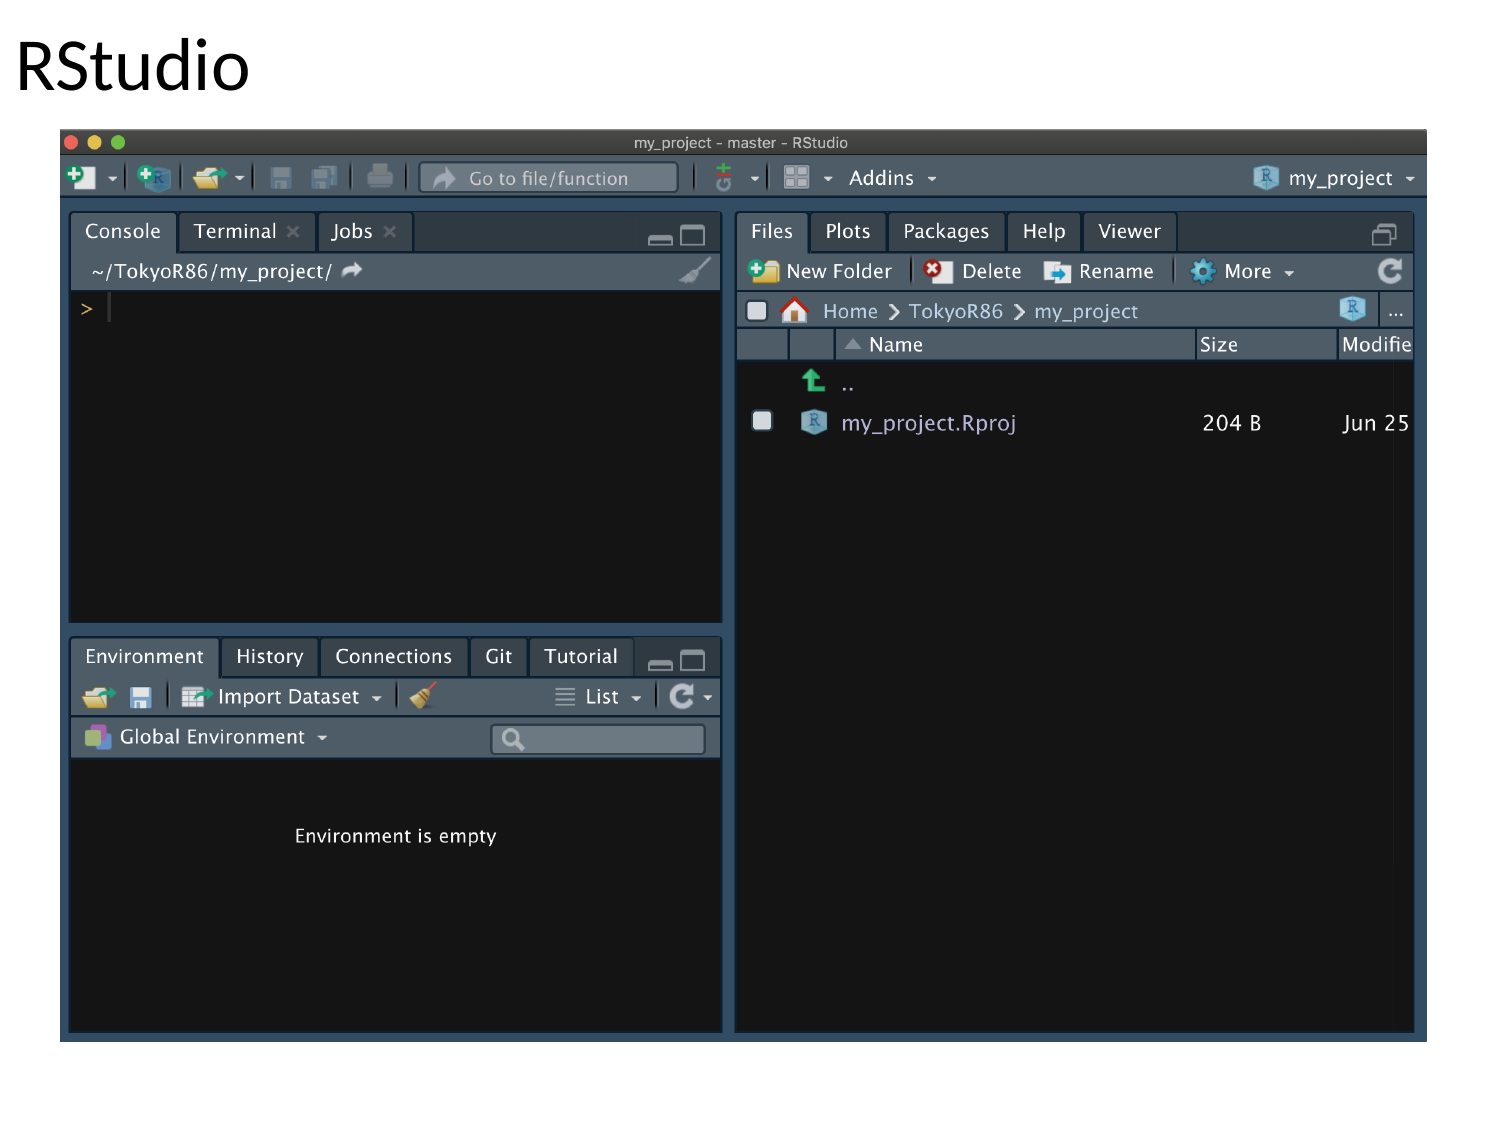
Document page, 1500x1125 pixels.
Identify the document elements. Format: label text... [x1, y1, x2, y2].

picture [60, 129, 1427, 1042]
text_box RStudio [1, 8, 266, 113]
